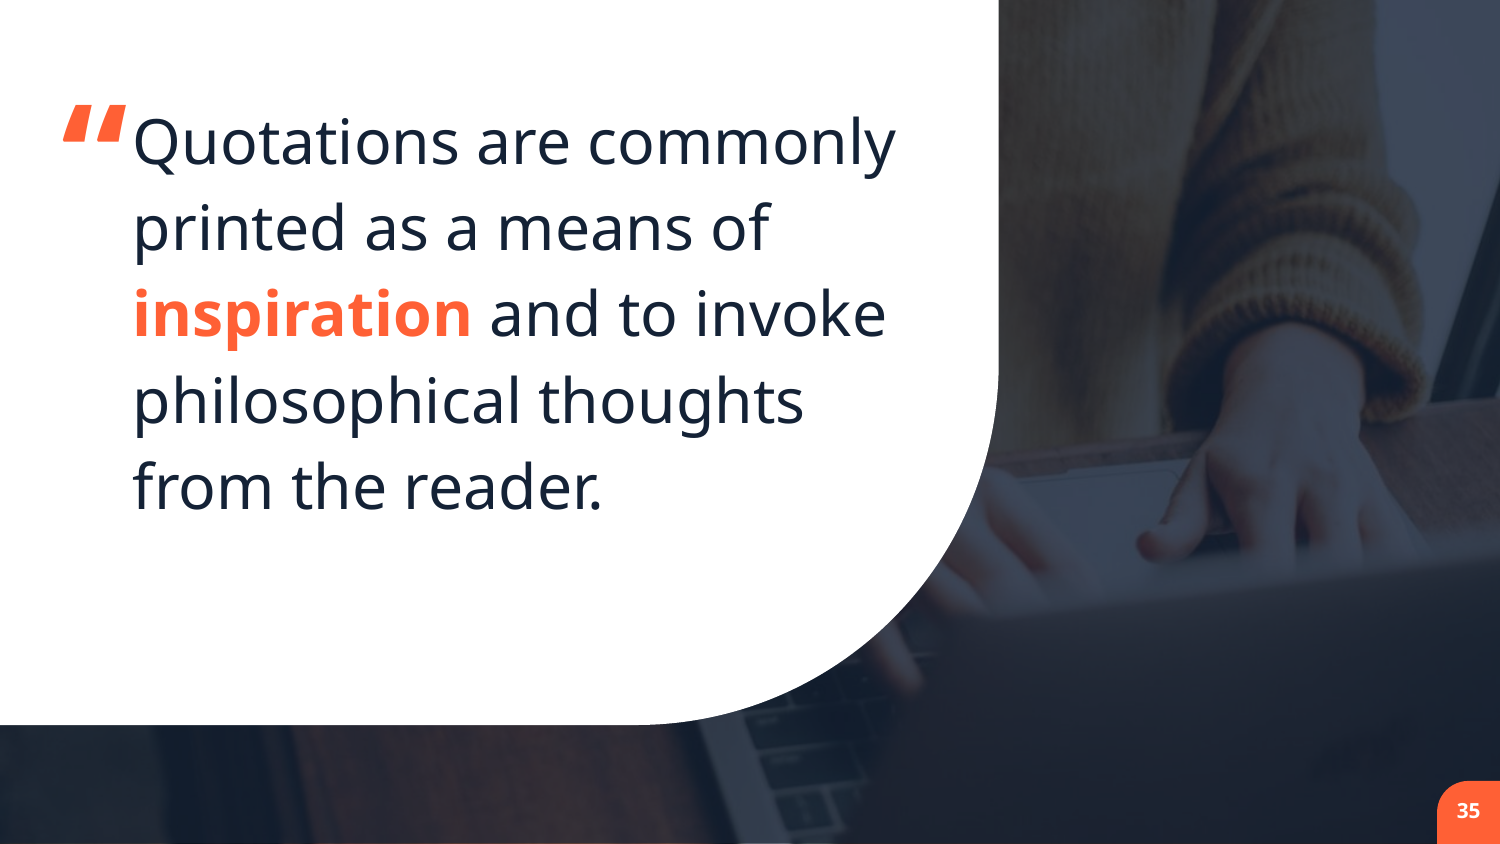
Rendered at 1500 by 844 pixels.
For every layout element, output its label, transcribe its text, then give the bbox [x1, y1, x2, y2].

list Quotations are commonly printed as a means of inspiration and to invoke philosophical thoughts from the reader. [132, 90, 902, 628]
slide_number 35 [1437, 780, 1500, 844]
